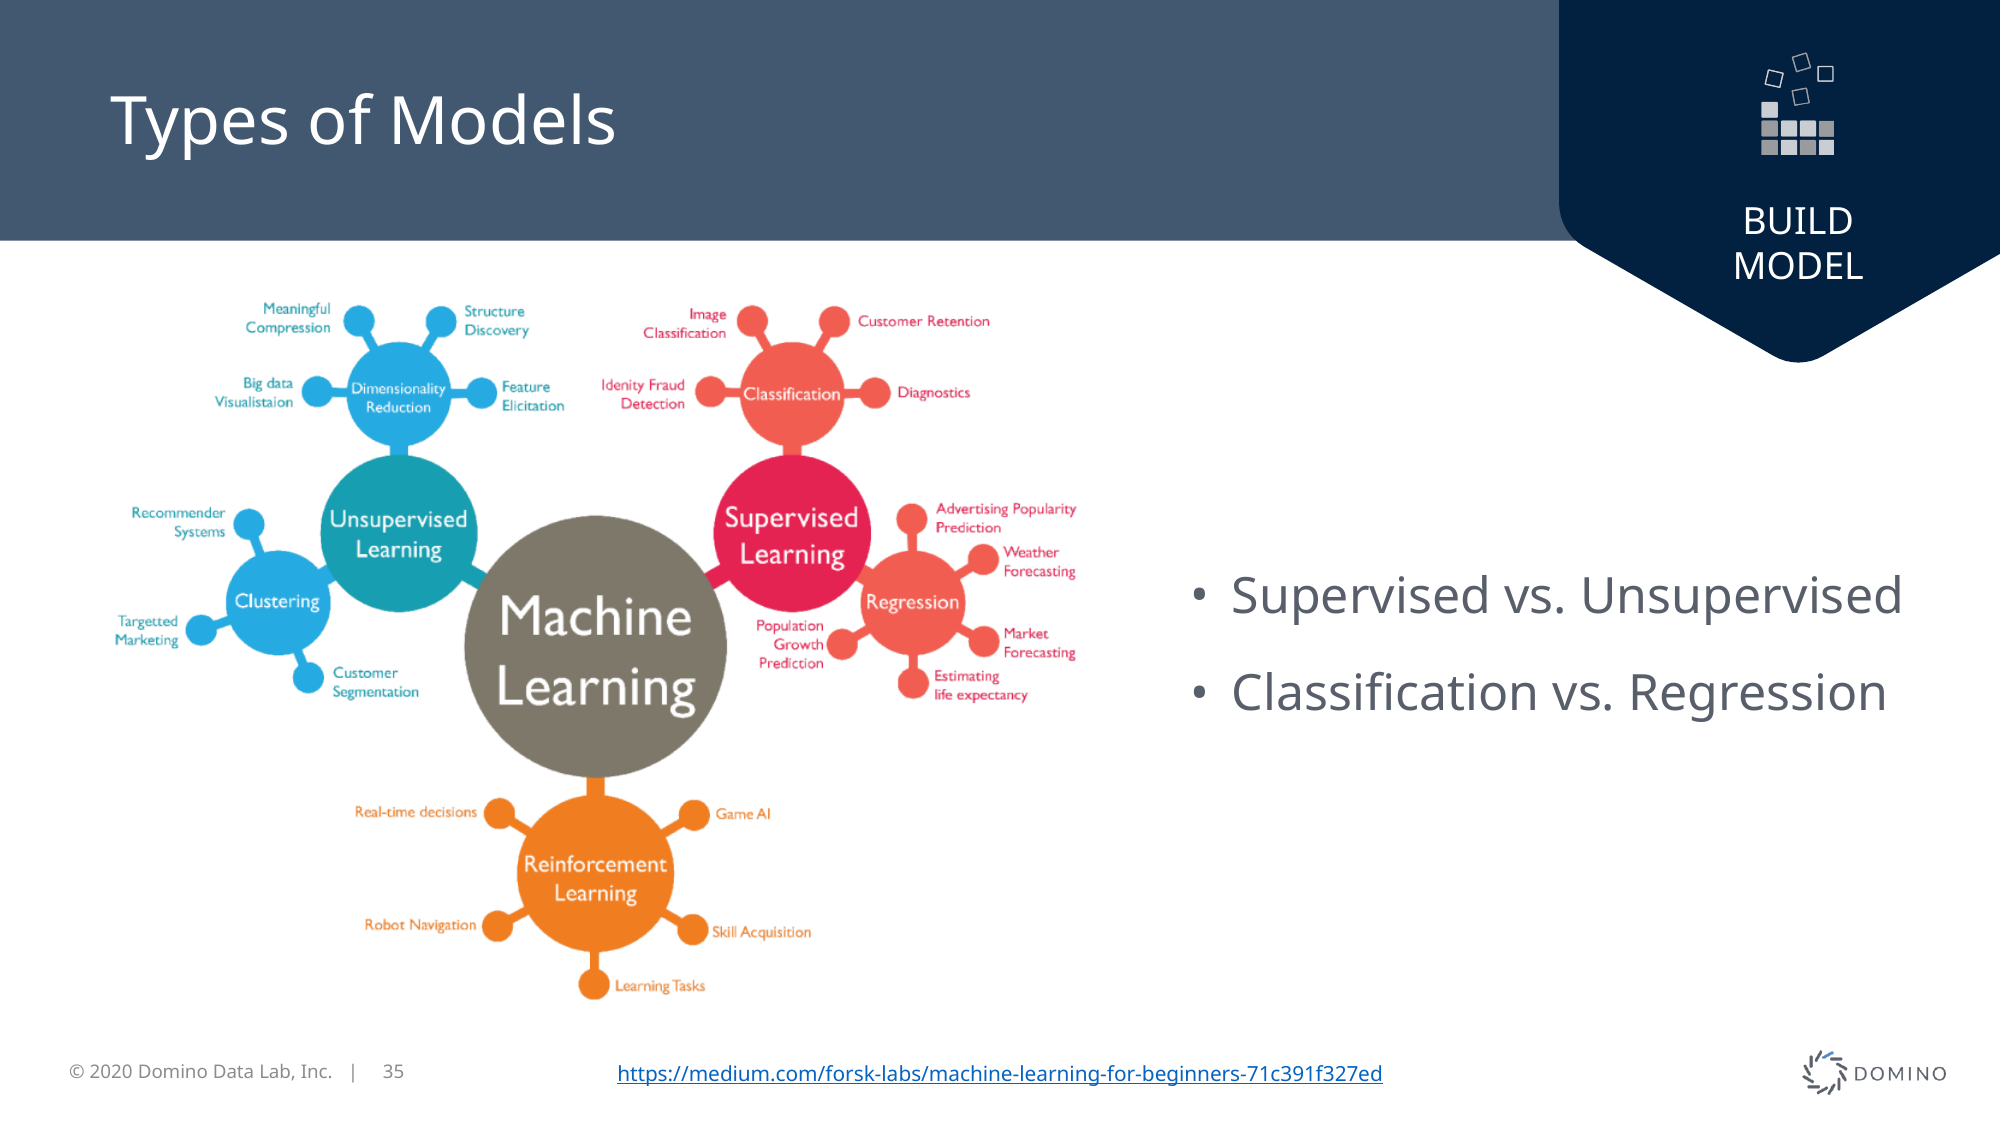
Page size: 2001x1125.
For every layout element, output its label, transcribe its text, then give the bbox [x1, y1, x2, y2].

text_box [1674, 299, 1922, 363]
text_box [1559, 0, 2000, 244]
text_box Supervised vs. Unsupervised Classification vs. Regression [1175, 555, 2000, 735]
picture [1760, 52, 1834, 155]
title Types of Models [95, 30, 974, 216]
text_box BUILD MODEL [1580, 182, 2000, 299]
text_box https://medium.com/forsk-labs/machine-learning-for-beginners-71c391f327ed [586, 1040, 1414, 1101]
picture [1802, 1050, 1946, 1095]
text_box [0, 0, 1575, 241]
picture [94, 271, 1102, 1019]
